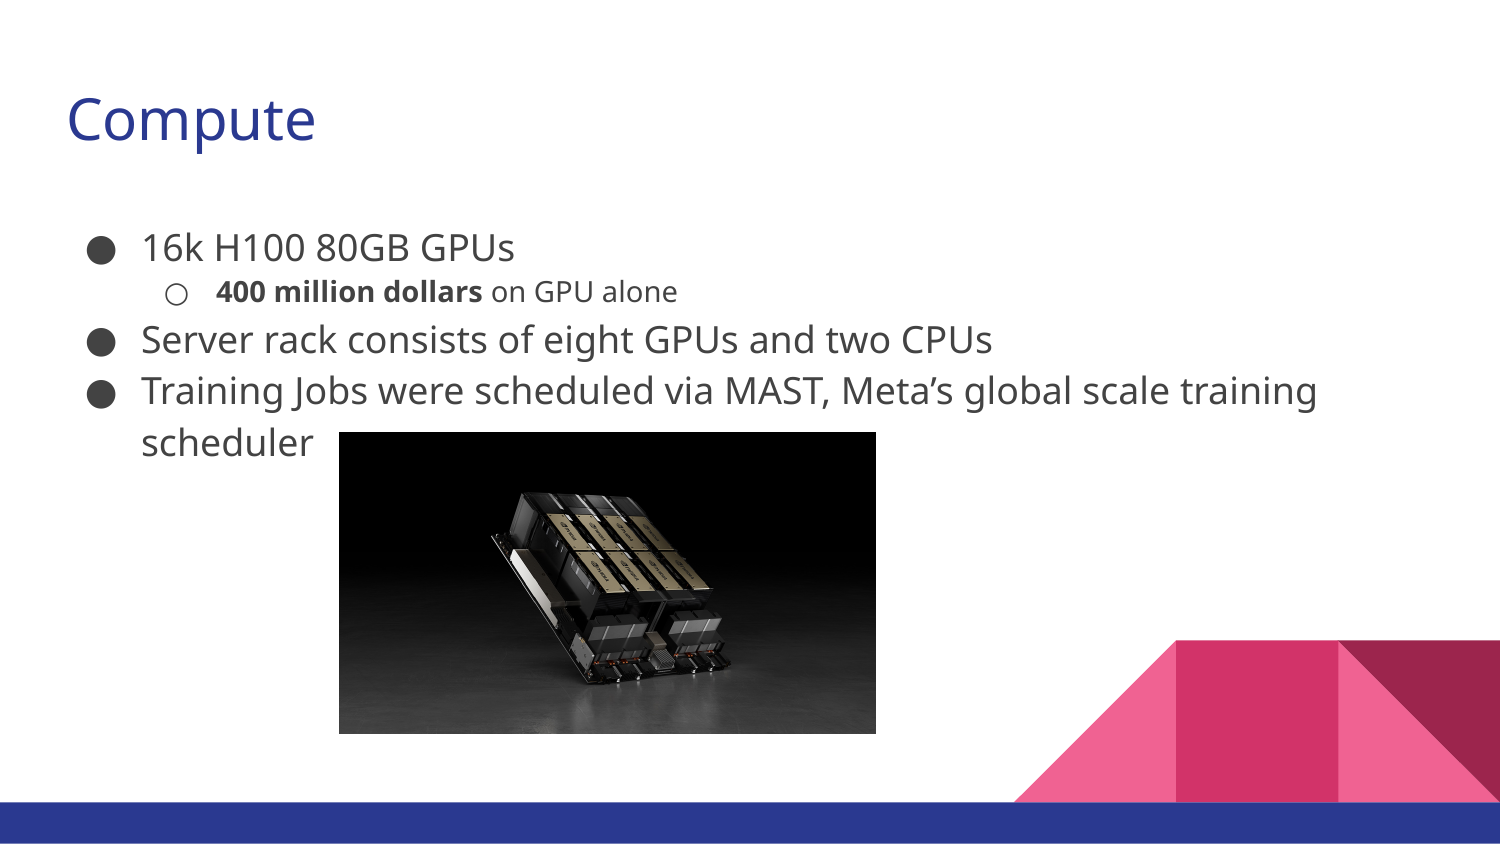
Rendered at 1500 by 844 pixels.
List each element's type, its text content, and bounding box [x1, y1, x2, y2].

picture [339, 432, 876, 735]
list 16k H100 80GB GPUs 400 million dollars on GPU alone Server rack consists of eight GPUs and two CPUs Training Jobs were scheduled via MAST, Meta’s global scale training scheduler [51, 201, 1449, 750]
title Compute [51, 67, 1449, 167]
